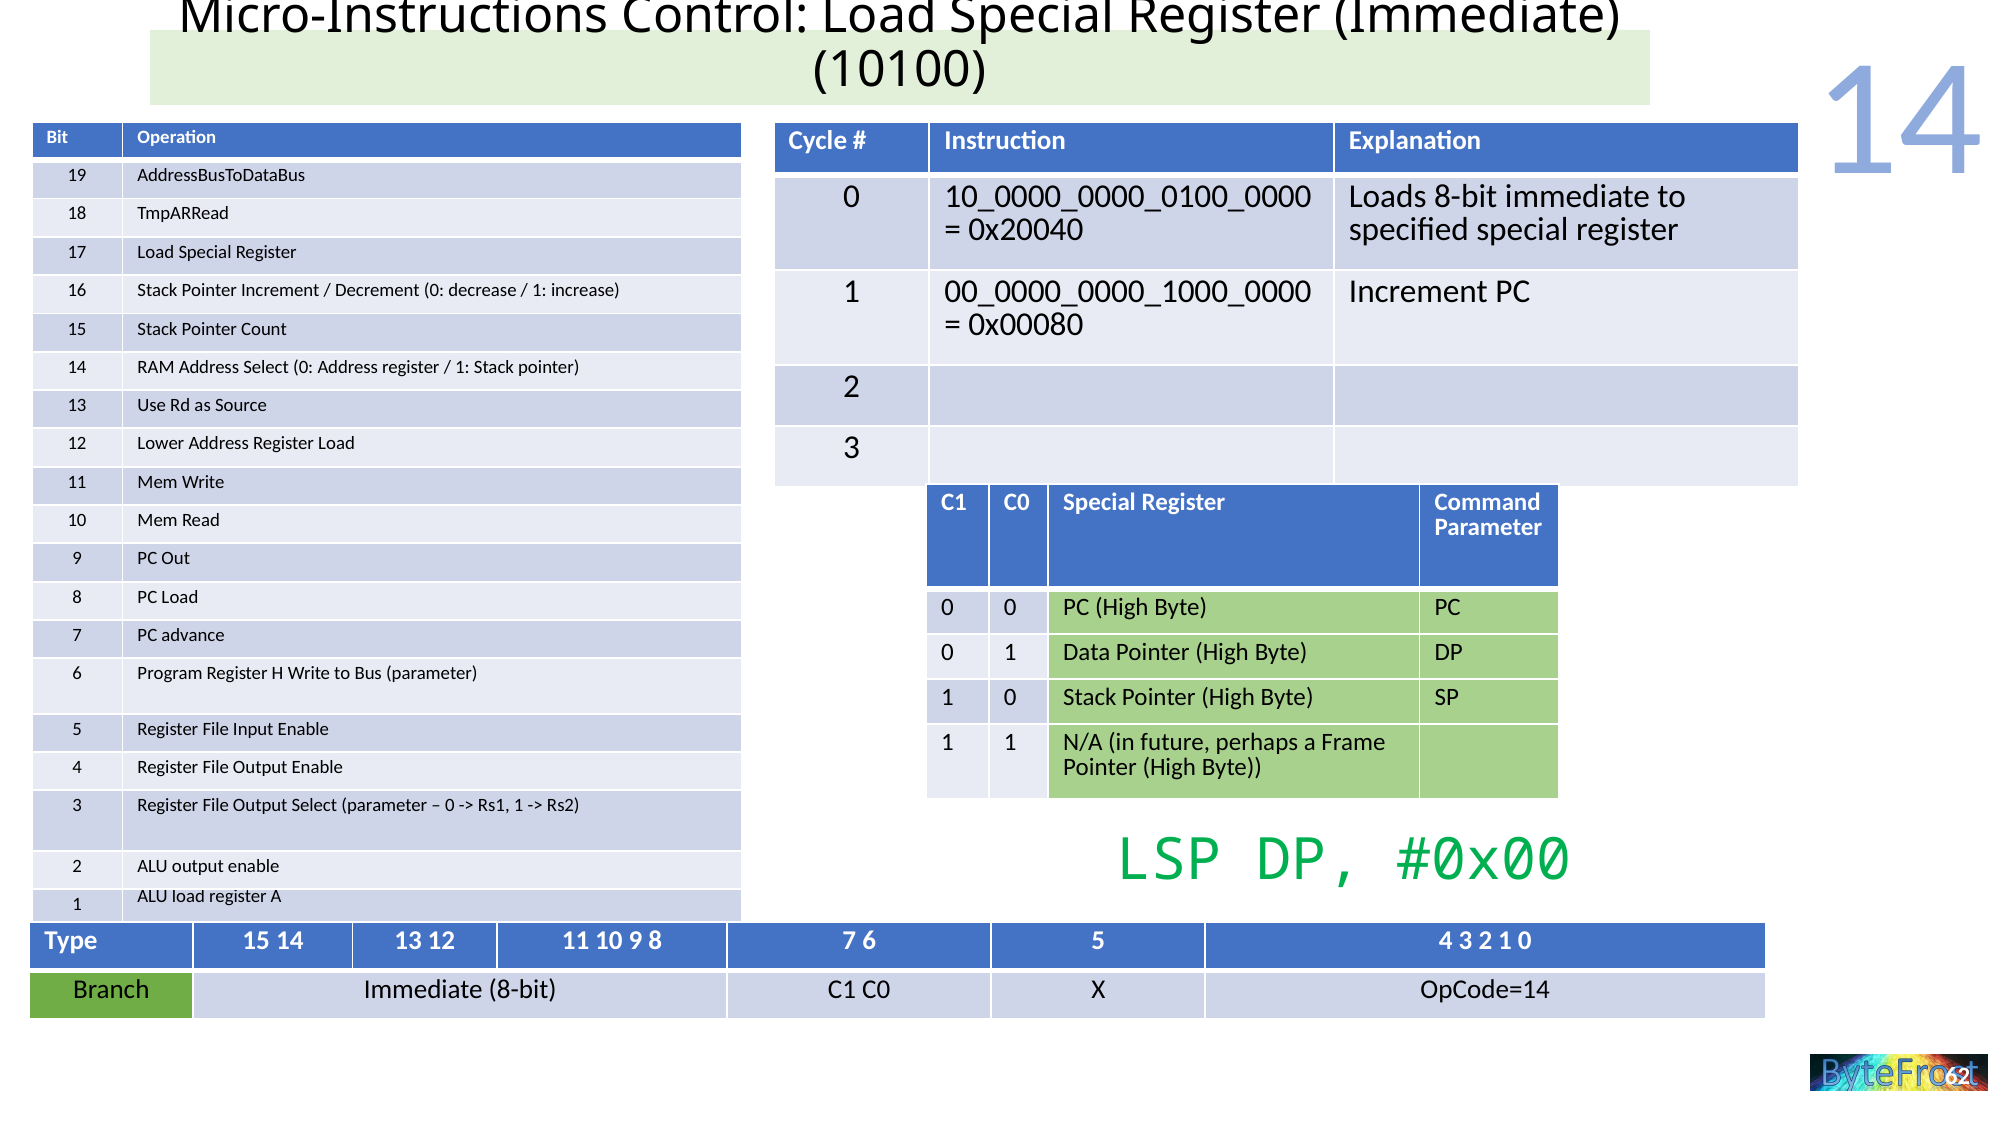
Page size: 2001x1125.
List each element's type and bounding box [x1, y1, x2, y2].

table_header [992, 923, 1204, 968]
title [150, 29, 1650, 105]
table_cell [33, 506, 122, 542]
table_cell [123, 391, 741, 427]
text_box [1535, 1044, 1986, 1105]
table_header [930, 123, 1333, 172]
table_cell [123, 715, 741, 751]
table_header [1335, 123, 1798, 172]
table_cell [1335, 271, 1798, 364]
table_cell [33, 429, 122, 466]
table_cell [123, 429, 741, 466]
table_cell [990, 635, 1047, 678]
table_cell [1420, 592, 1558, 633]
table_cell [123, 163, 741, 198]
table_cell [930, 366, 1333, 425]
table_cell [33, 199, 122, 236]
table_cell [775, 178, 928, 269]
table_cell [33, 544, 122, 581]
table_cell [123, 659, 741, 713]
table_cell [33, 238, 122, 274]
text_box [1799, 0, 1999, 215]
text_box [1066, 813, 1587, 899]
picture [1810, 1054, 1988, 1091]
table_cell [123, 314, 741, 351]
table_cell [930, 178, 1333, 269]
table_cell [123, 791, 741, 850]
table_cell [1420, 680, 1558, 723]
table_header [927, 485, 988, 586]
table_header [33, 123, 122, 157]
table_cell [30, 973, 192, 1018]
table_cell [927, 635, 988, 678]
table_cell [927, 725, 988, 798]
table_cell [930, 271, 1333, 364]
table_header [728, 923, 990, 968]
table_cell [33, 314, 122, 351]
table_cell [33, 753, 122, 789]
table_cell [33, 852, 122, 888]
table_cell [1335, 427, 1798, 486]
table_header [123, 123, 741, 157]
table_cell [123, 468, 741, 504]
table_header [1049, 485, 1419, 586]
table_cell [123, 199, 741, 236]
table_cell [33, 791, 122, 850]
table_cell [123, 544, 741, 581]
table_cell [1335, 178, 1798, 269]
table_cell [33, 163, 122, 198]
table_header [990, 485, 1047, 586]
table_cell [123, 583, 741, 619]
table_cell [123, 753, 741, 789]
table_cell [123, 621, 741, 657]
table_header [1206, 923, 1765, 968]
table_cell [123, 852, 741, 888]
table_cell [1049, 725, 1419, 798]
table_cell [930, 427, 1333, 483]
table_cell [33, 353, 122, 389]
table_cell [123, 238, 741, 274]
table_cell [33, 621, 122, 657]
table_cell [1049, 635, 1419, 678]
table_cell [990, 592, 1047, 633]
table_header [353, 923, 496, 968]
table_header [1420, 485, 1558, 586]
table_cell [1049, 592, 1419, 633]
table_cell [927, 680, 988, 723]
table_cell [990, 680, 1047, 723]
table_header [30, 923, 192, 968]
table_header [194, 923, 352, 968]
table_cell [33, 391, 122, 427]
table_cell [775, 427, 928, 486]
table_header [498, 923, 726, 968]
table_cell [775, 271, 928, 364]
table_cell [1206, 973, 1765, 1018]
table_cell [33, 659, 122, 713]
table_cell [990, 725, 1047, 798]
table_cell [927, 592, 988, 633]
table_cell [33, 276, 122, 313]
table_cell [33, 583, 122, 619]
table_cell [33, 890, 122, 921]
table_cell [33, 468, 122, 504]
table_cell [33, 715, 122, 751]
table_cell [992, 973, 1204, 1018]
table_cell [123, 506, 741, 542]
table_cell [194, 973, 726, 1018]
table_cell [1335, 366, 1798, 425]
table_cell [728, 973, 990, 1018]
table_header [775, 123, 928, 172]
table_cell [1420, 725, 1558, 798]
table_cell [123, 890, 741, 921]
table_cell [775, 366, 928, 425]
table_cell [123, 276, 741, 313]
table_cell [1049, 680, 1419, 723]
table_cell [1420, 635, 1558, 678]
table_cell [123, 353, 741, 389]
